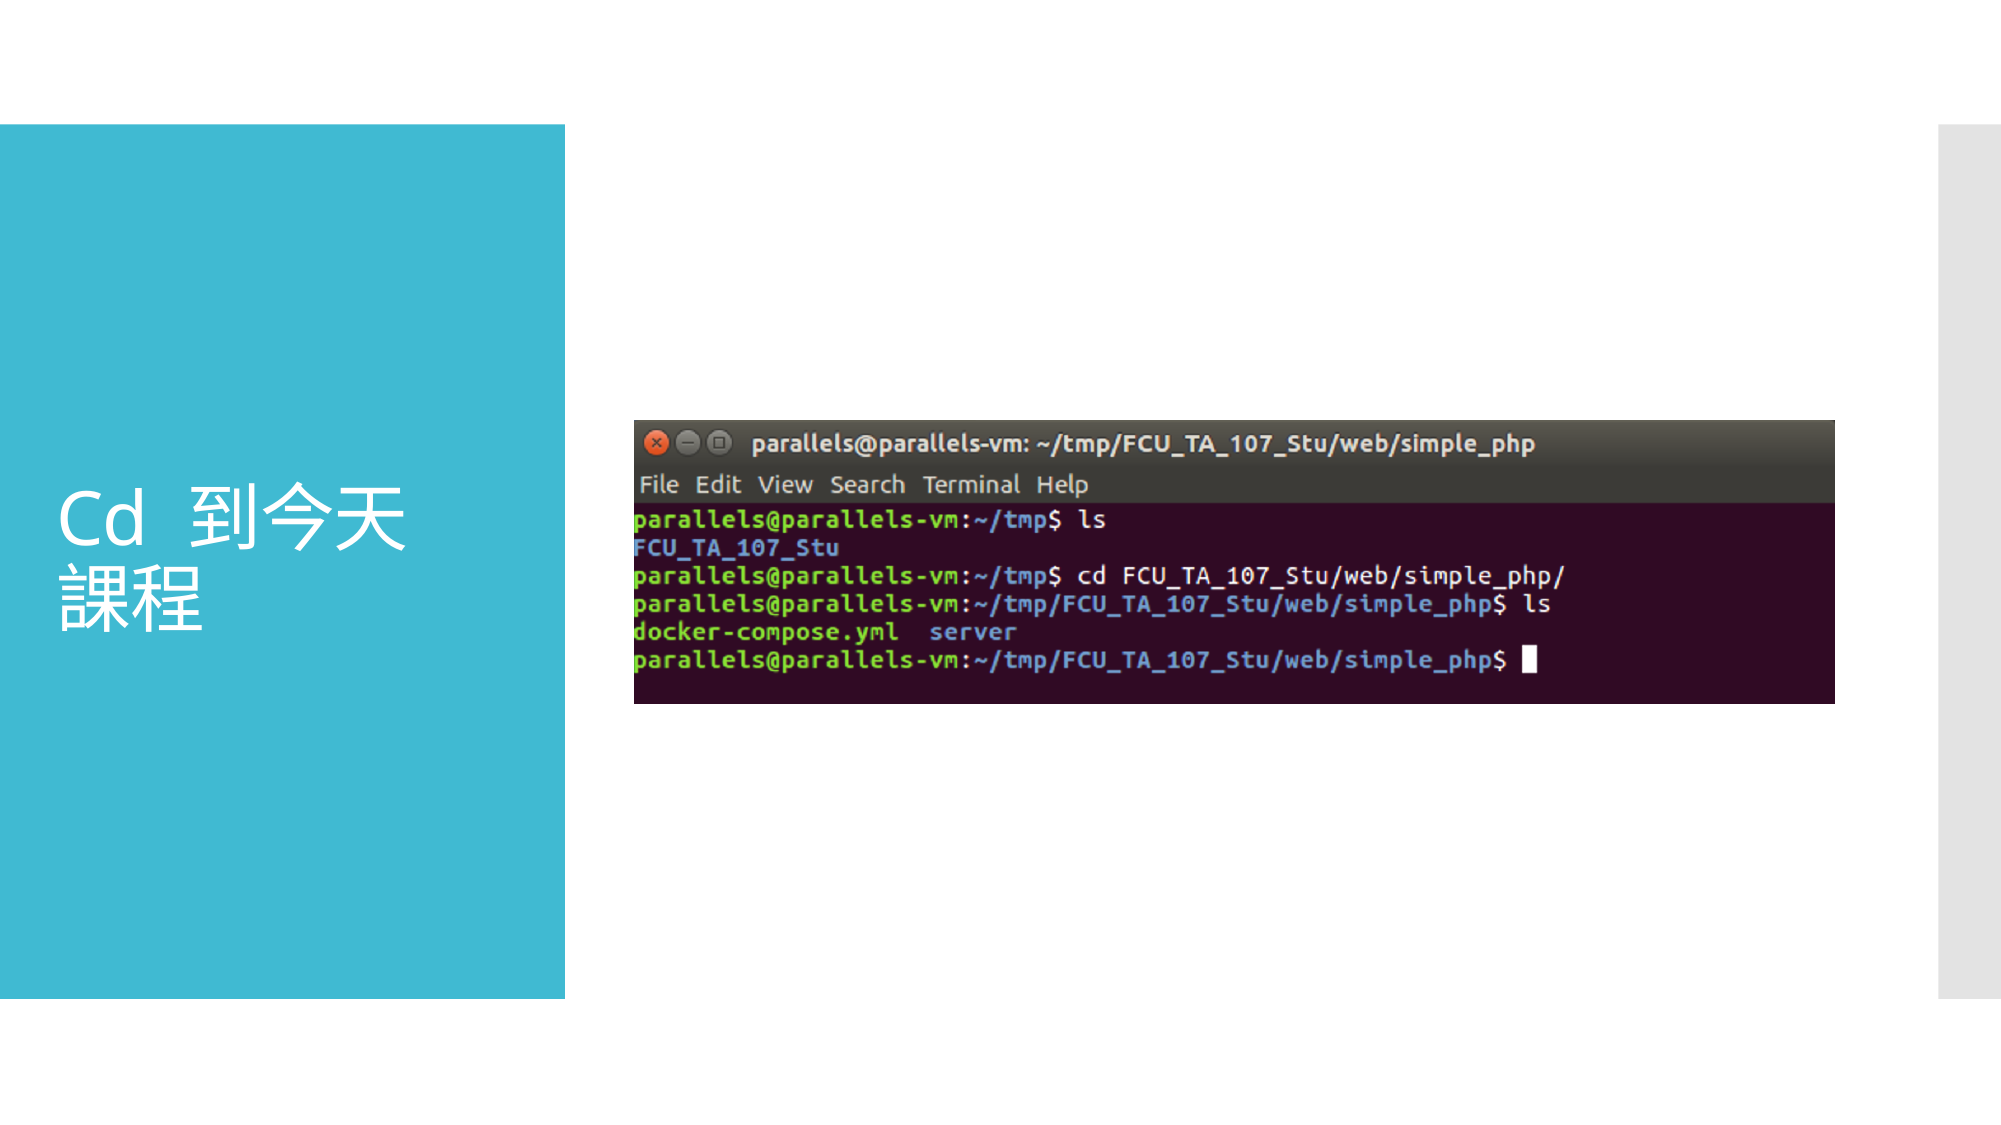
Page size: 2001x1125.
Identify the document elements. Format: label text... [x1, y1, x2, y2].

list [634, 419, 1835, 704]
title Cd 到今天 課程 [41, 184, 525, 940]
